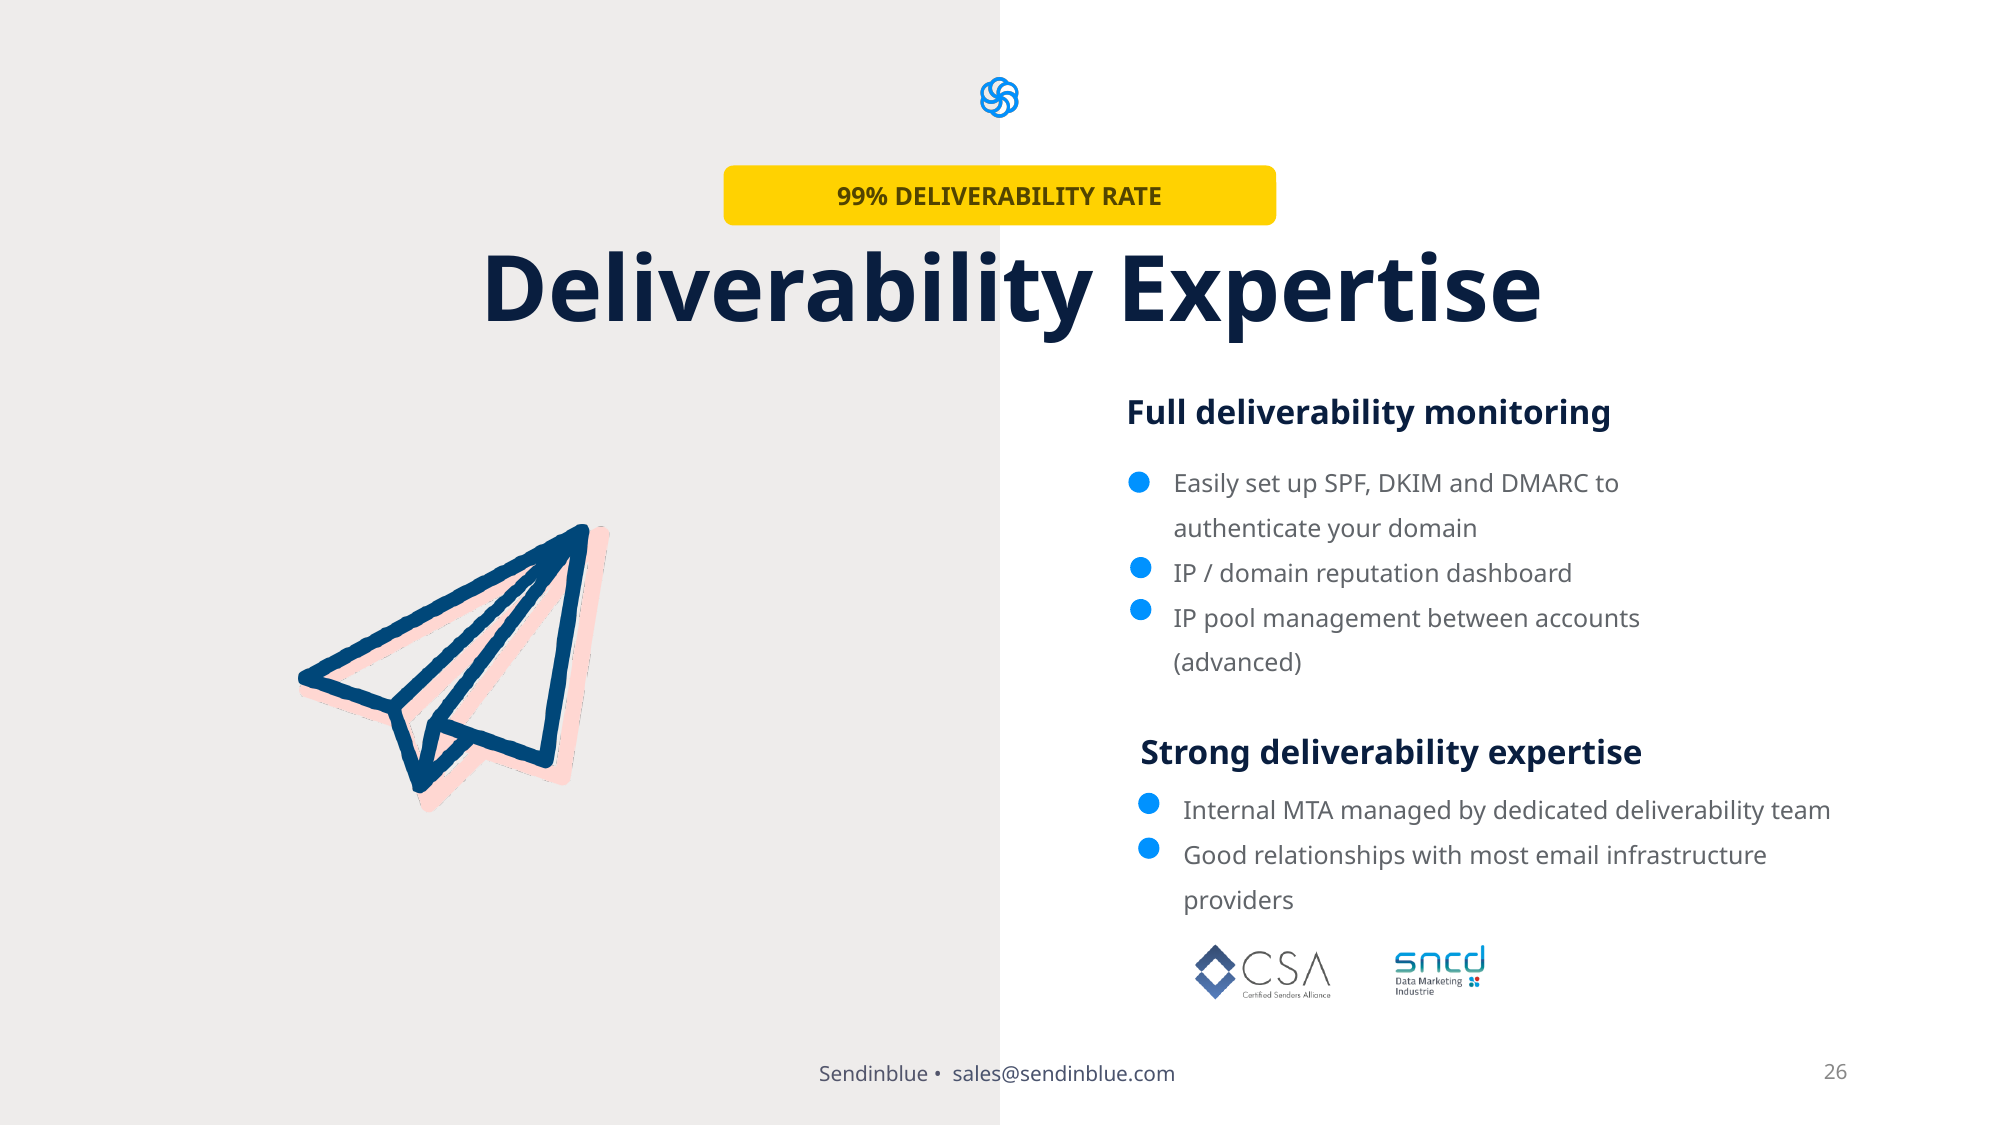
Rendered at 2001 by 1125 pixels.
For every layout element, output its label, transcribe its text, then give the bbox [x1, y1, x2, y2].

text_box [1138, 792, 1160, 815]
text_box Full deliverability monitoring [1111, 383, 1750, 439]
picture [979, 77, 1021, 118]
text_box Easily set up SPF, DKIM and DMARC to authenticate your domain IP / domain reputation dashboard IP pool management between accounts (advanced) [1158, 444, 1769, 683]
text_box [1138, 837, 1160, 859]
text_box Internal MTA managed by dedicated deliverability team Good relationships with most email infrastructure providers [1168, 771, 1863, 919]
text_box 99% DELIVERABILITY RATE [723, 165, 1277, 226]
text_box [1130, 598, 1152, 621]
picture [1185, 938, 1338, 1004]
text_box [0, 0, 1000, 1125]
picture [268, 483, 618, 834]
slide_number 26 [1412, 1042, 1863, 1103]
footer Sendinblue • sales@sendinblue.com [523, 1042, 1412, 1103]
text_box [1130, 557, 1152, 579]
text_box [1128, 471, 1150, 493]
picture [1380, 937, 1493, 1003]
text_box Deliverability Expertise [455, 221, 1570, 363]
text_box Strong deliverability expertise [1125, 724, 1780, 780]
